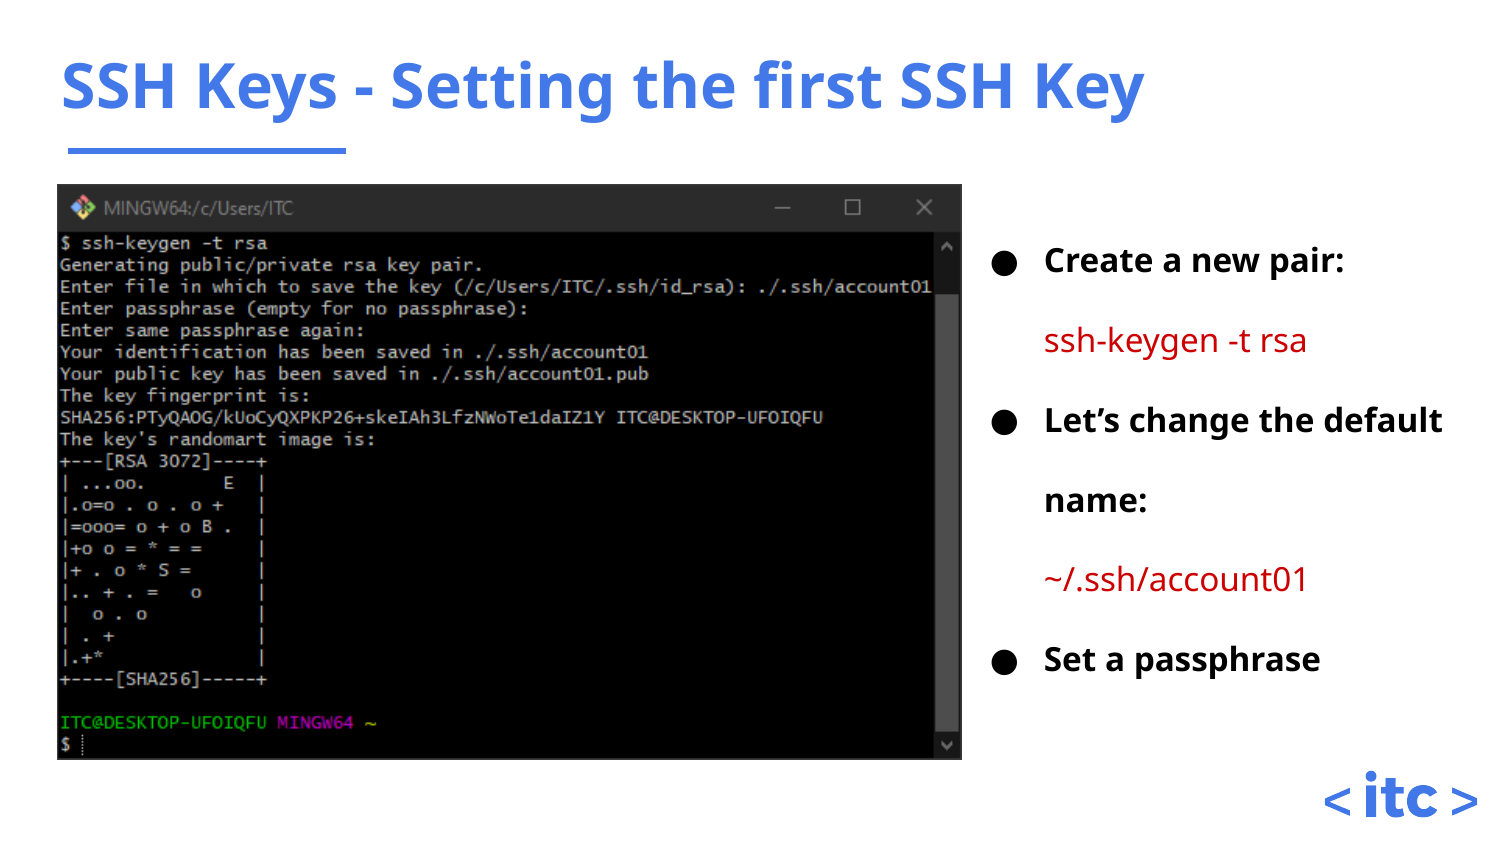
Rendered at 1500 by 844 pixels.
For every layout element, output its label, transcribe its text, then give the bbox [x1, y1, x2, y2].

text_box SSH Keys - Setting the first SSH Key [46, 39, 1500, 136]
picture [57, 184, 962, 761]
text_box Create a new pair: ssh-keygen -t rsa Let’s change the default name: ~/.ssh/account01 Set a passphrase [963, 184, 1500, 761]
picture [1316, 759, 1485, 828]
